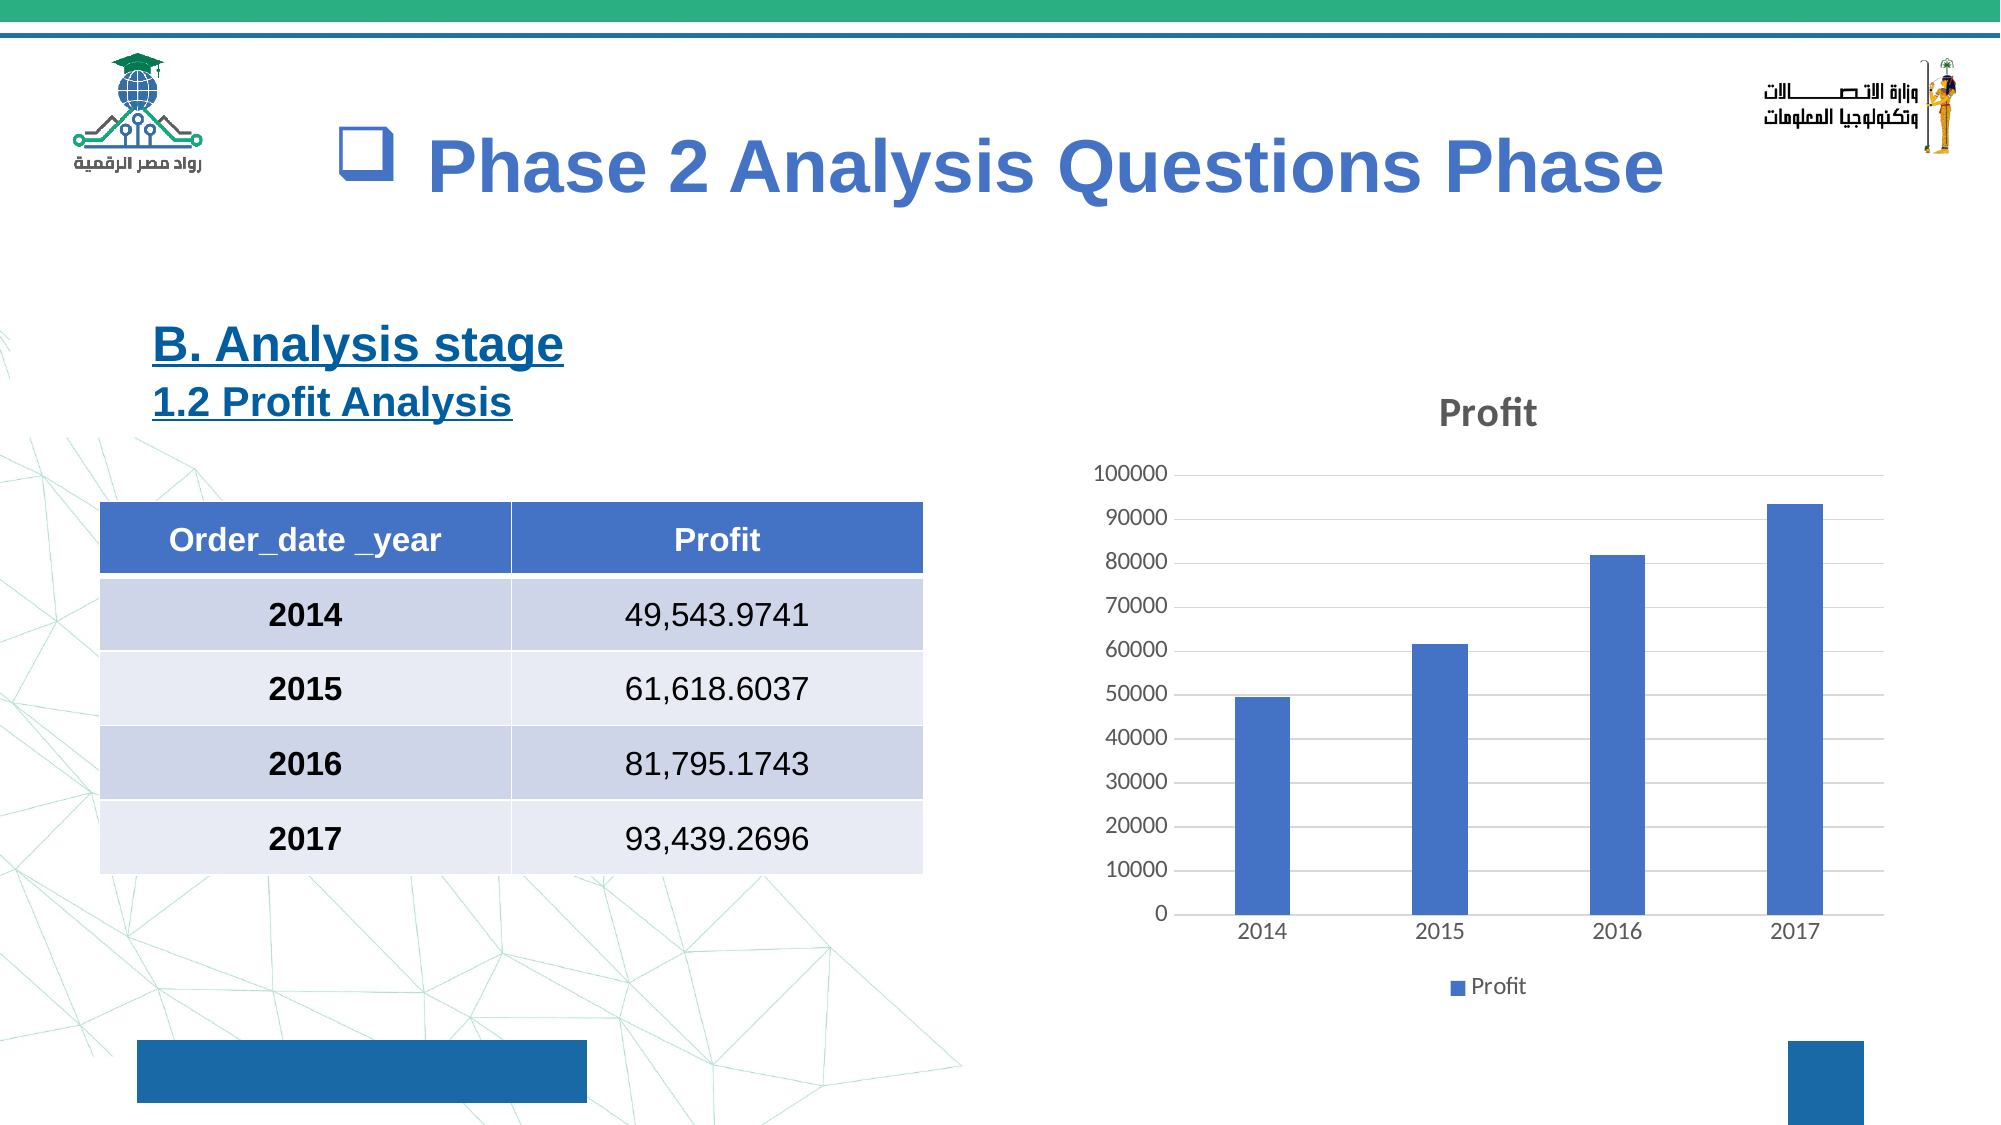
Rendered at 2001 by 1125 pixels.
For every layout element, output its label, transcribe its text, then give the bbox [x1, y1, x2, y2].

table_cell 49,543.9741 [512, 579, 923, 650]
table_cell 81,795.1743 [512, 726, 923, 799]
picture [0, 0, 2000, 1125]
list B. Analysis stage 1.2 Profit Analysis [137, 299, 1863, 1014]
table_header Profit [512, 502, 923, 573]
table_cell 61,618.6037 [512, 652, 923, 725]
table_cell 93,439.2696 [512, 801, 923, 874]
table_cell 2014 [100, 579, 511, 650]
table_cell 2015 [100, 652, 511, 725]
table_header Order_date _year [100, 502, 511, 573]
chart [1076, 361, 1901, 1007]
title Phase 2 Analysis Questions Phase [137, 59, 1863, 278]
table_cell 2016 [100, 726, 511, 799]
table_cell 2017 [100, 801, 511, 874]
